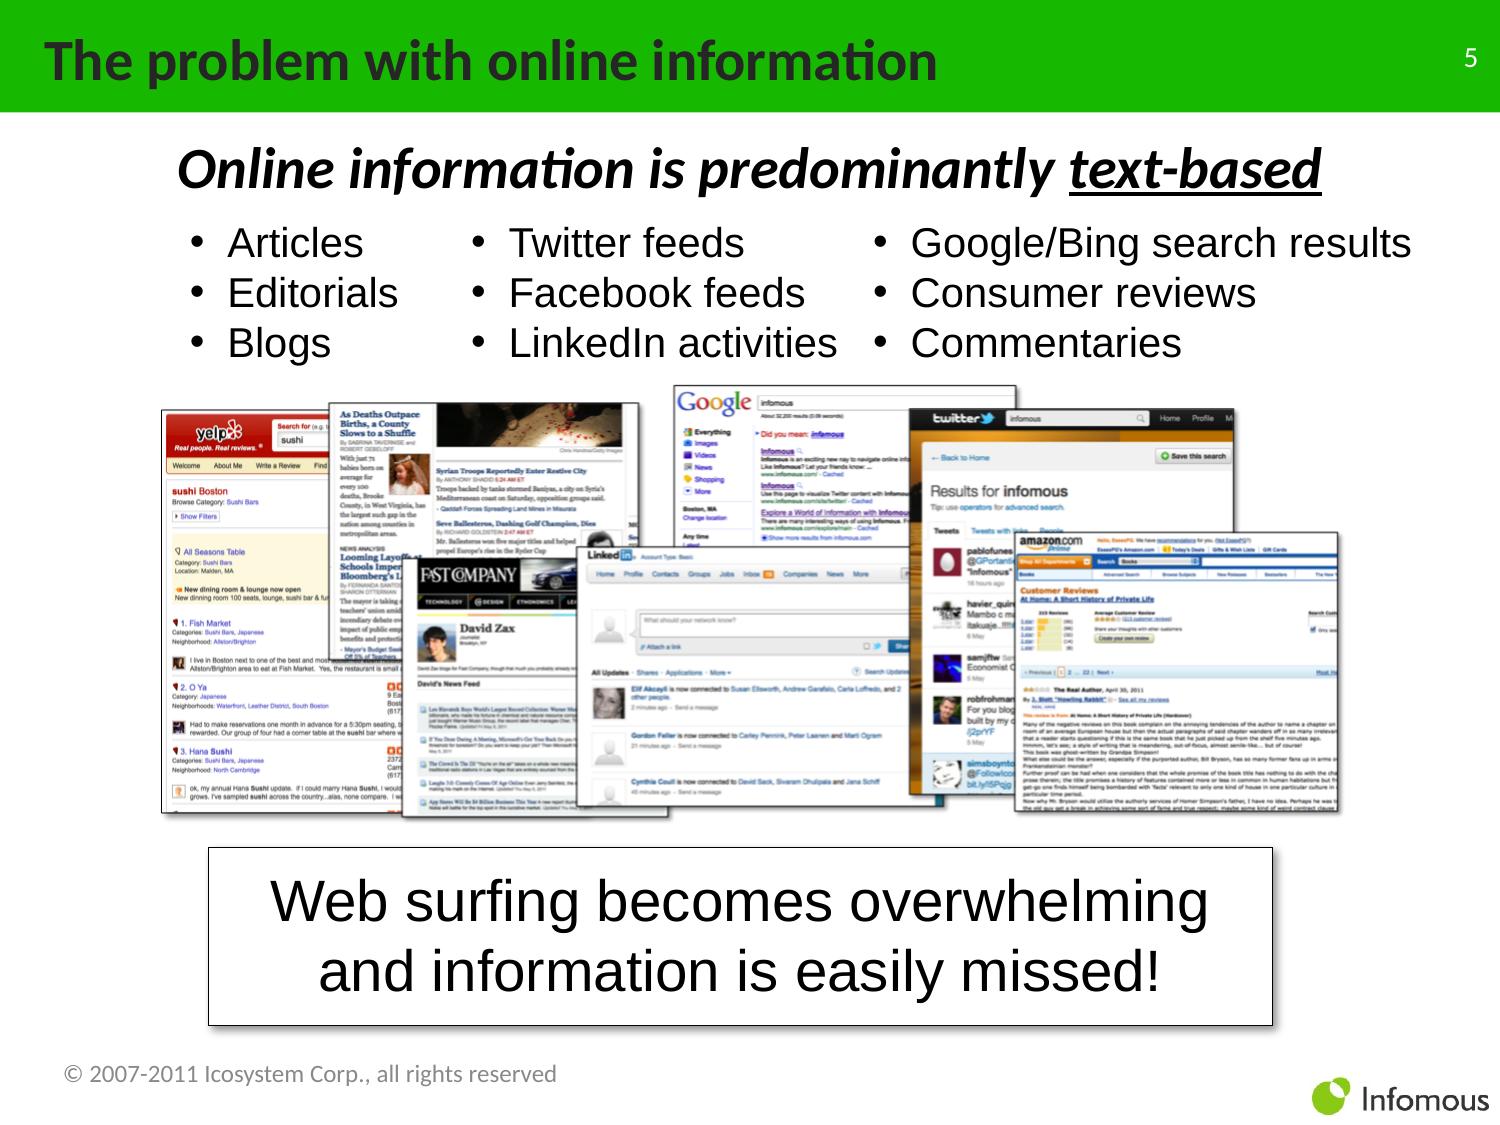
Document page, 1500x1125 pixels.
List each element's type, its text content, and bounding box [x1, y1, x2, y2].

text_box Articles Editorials Blogs [99, 208, 381, 374]
picture [155, 380, 1349, 828]
picture [1310, 1075, 1490, 1116]
title The problem with online information [28, 10, 1380, 104]
slide_number 5 [1412, 26, 1494, 87]
text_box Google/Bing search results Consumer reviews Commentaries [1061, 208, 1463, 374]
text_box Twitter feeds Facebook feeds LinkedIn activities [381, 208, 1061, 374]
list Online information is predominantly text-based [74, 122, 1426, 211]
text_box Web surfing becomes overwhelming and information is easily missed! [208, 847, 1273, 1026]
